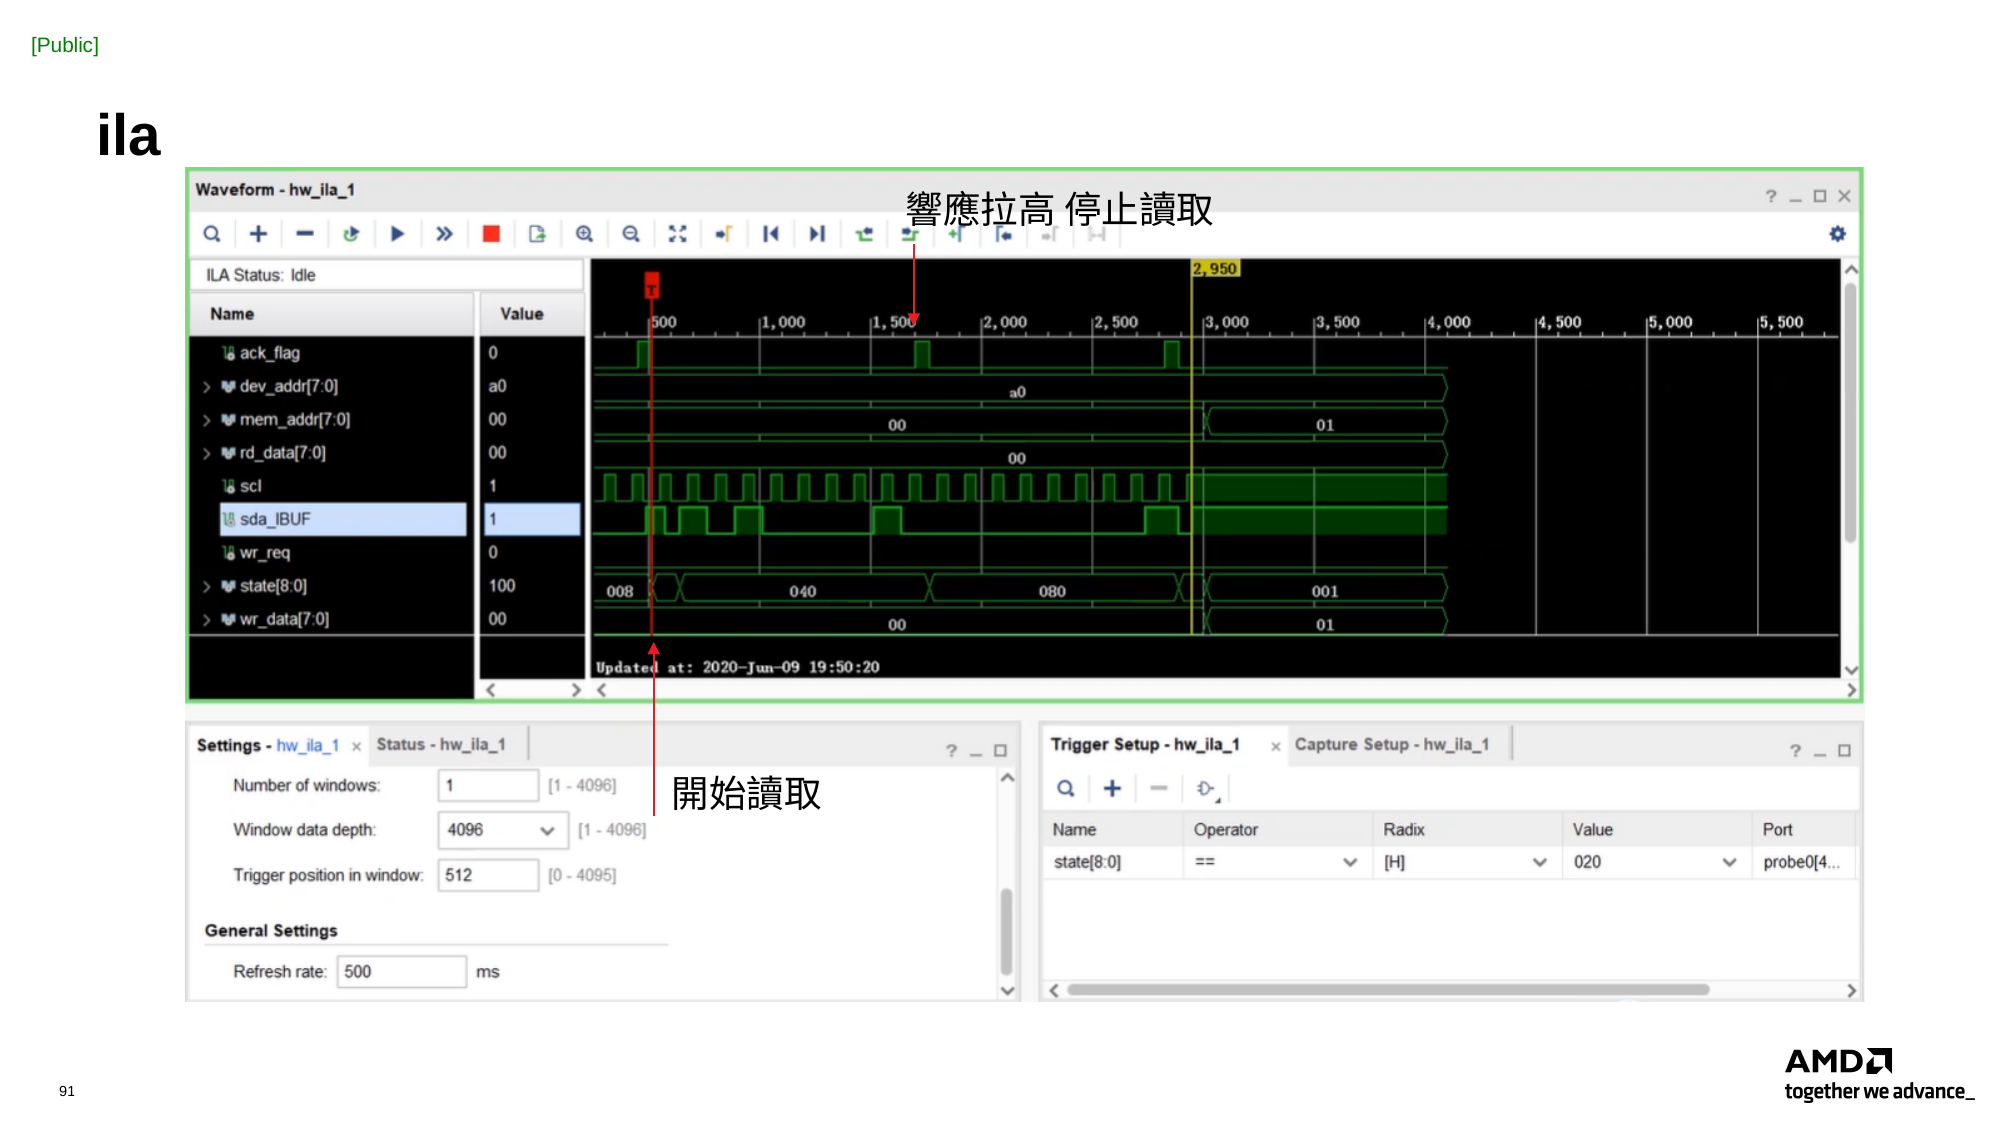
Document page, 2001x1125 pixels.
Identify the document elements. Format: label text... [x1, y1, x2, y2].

picture [185, 167, 1865, 1003]
title ila [96, 97, 1904, 168]
picture [1785, 1048, 1975, 1103]
